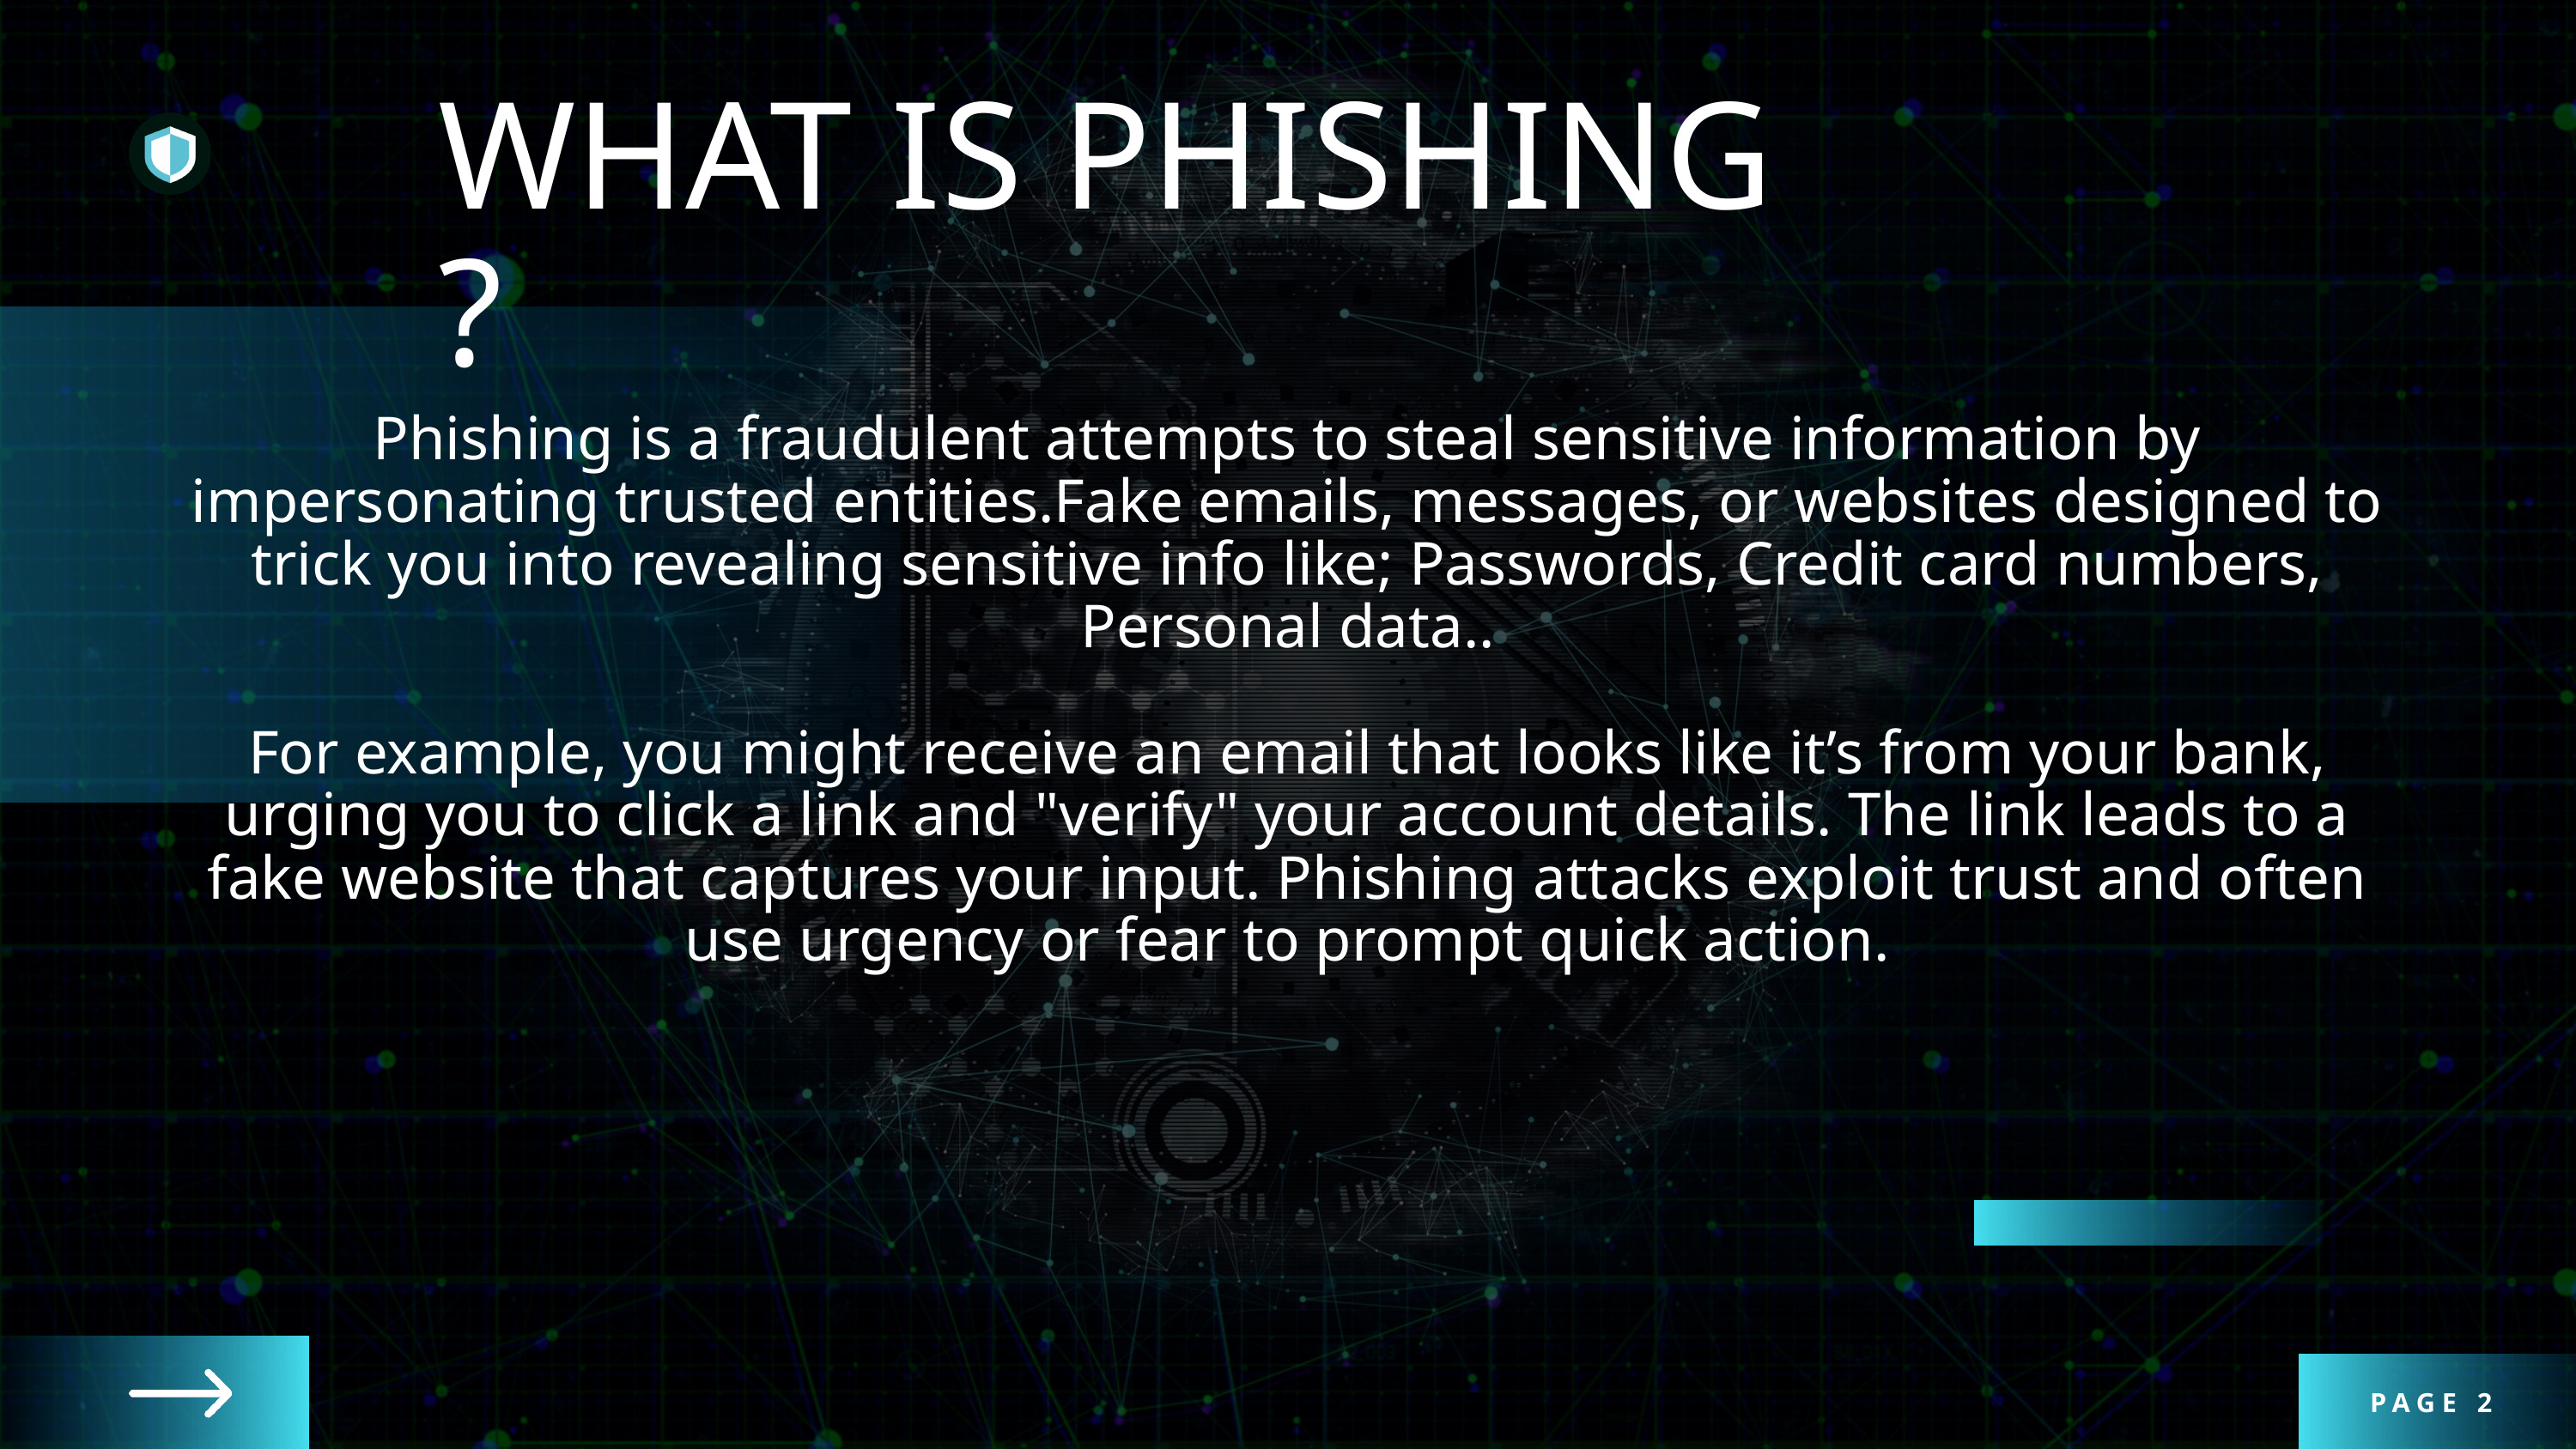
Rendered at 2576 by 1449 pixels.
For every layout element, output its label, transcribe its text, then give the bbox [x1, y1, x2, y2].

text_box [2299, 1354, 2576, 1449]
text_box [0, 1336, 309, 1449]
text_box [0, 306, 901, 803]
text_box WHAT IS PHISHING ? [438, 81, 1795, 396]
text_box Phishing is a fraudulent attempts to steal sensitive information by impersonating trusted entities.Fake emails, messages, or websites designed to trick you into revealing sensitive info like; Passwords, Credit card numbers, Personal data.. For example, you might receive an email that looks like it’s from your bank, urging you to click a link and "verify" your account details. The link leads to a fake website that captures your input. Phishing attacks exploit trust and often use urgency or fear to prompt quick action. [168, 409, 2408, 1099]
text_box [129, 112, 211, 195]
text_box [0, 0, 2576, 1449]
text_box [1974, 1200, 2323, 1246]
